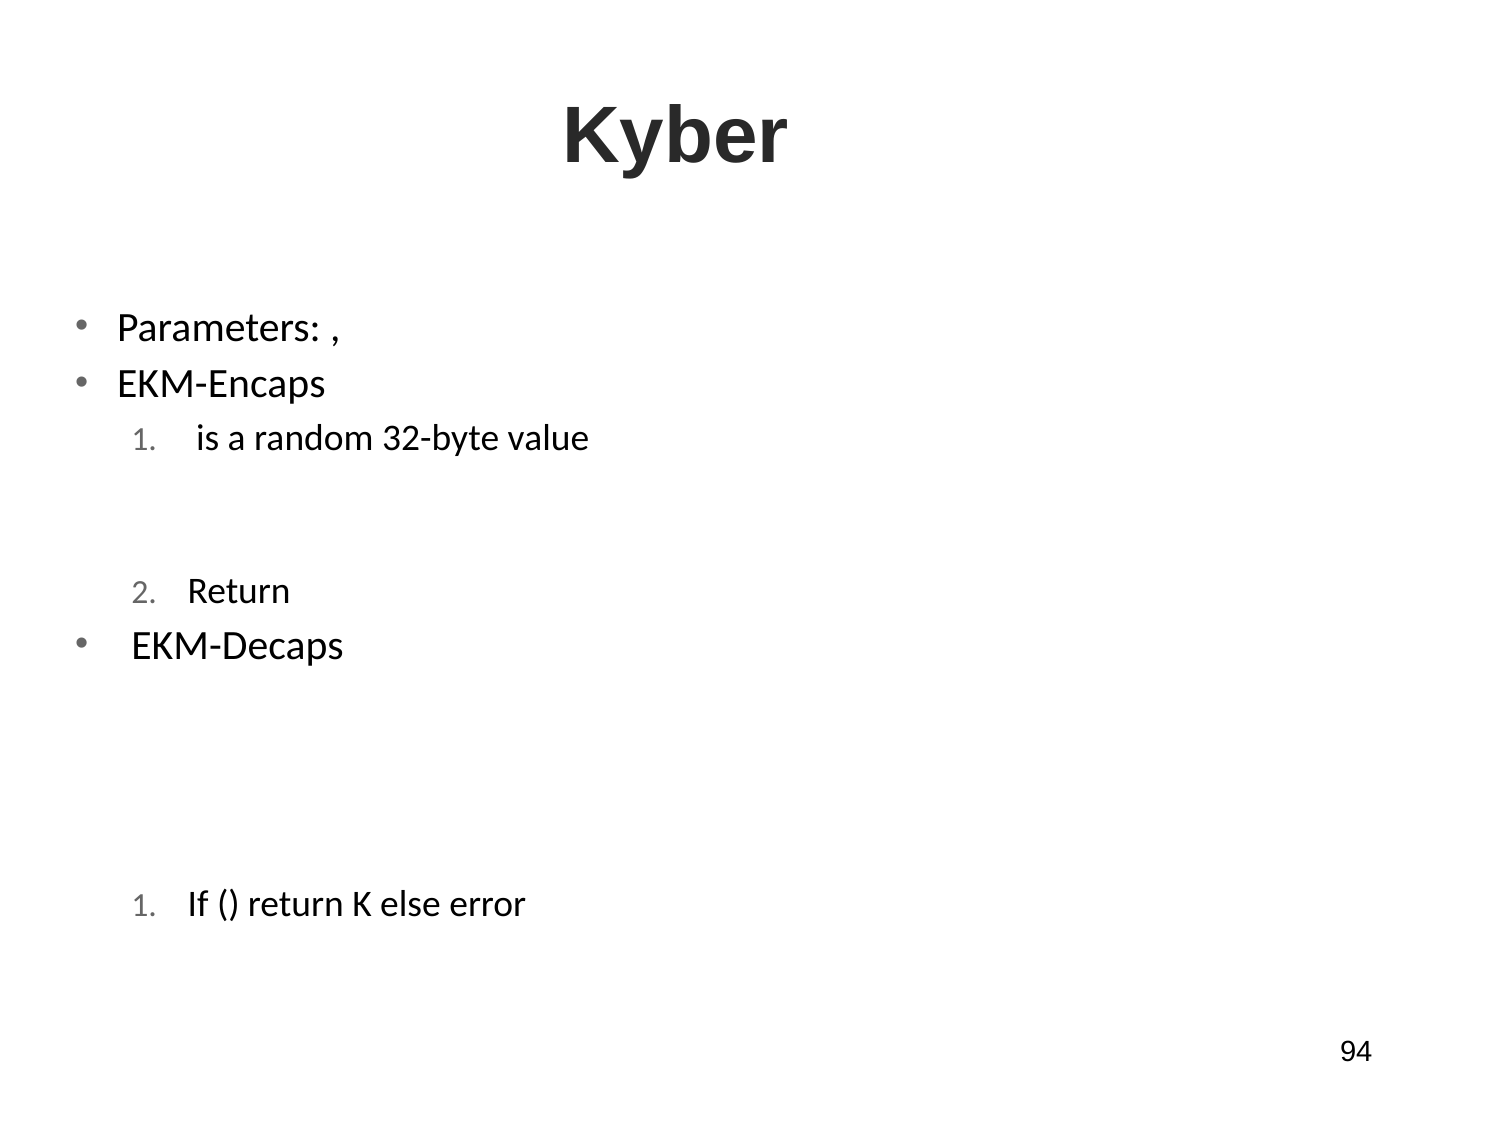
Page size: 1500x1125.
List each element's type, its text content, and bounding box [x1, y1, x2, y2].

slide_number 94 [1074, 1024, 1388, 1101]
text_box Kyber [150, 87, 1201, 186]
